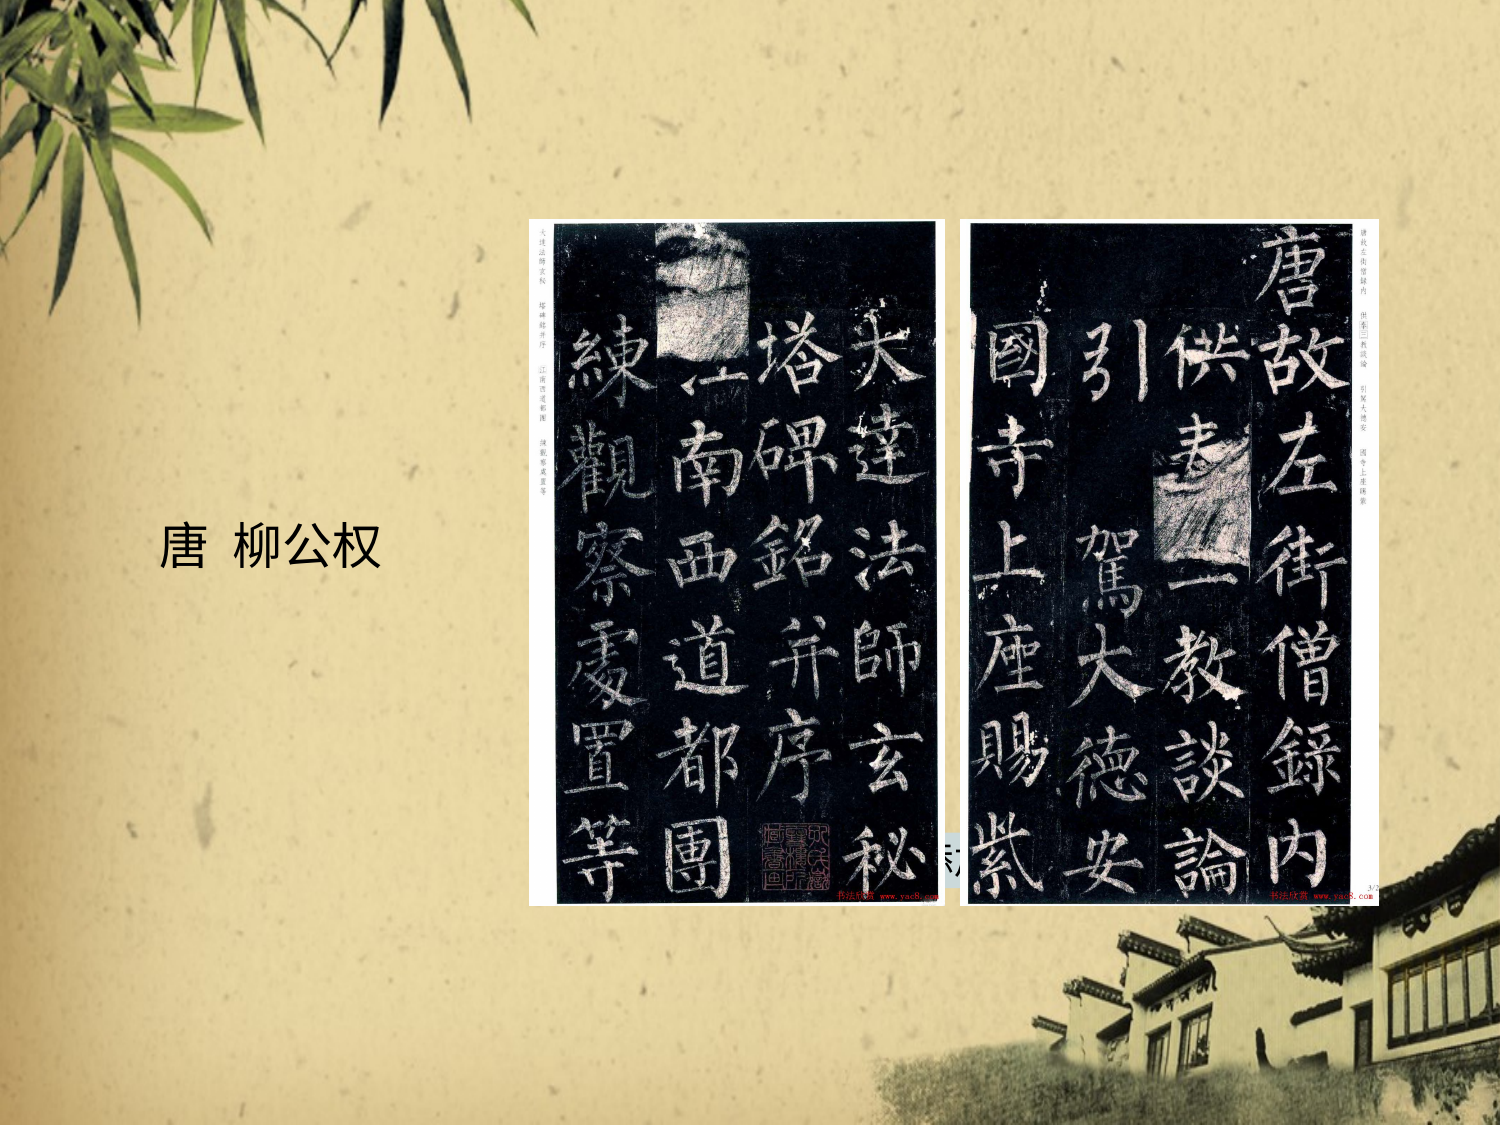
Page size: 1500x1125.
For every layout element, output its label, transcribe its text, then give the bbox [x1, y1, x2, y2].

text_box 唐 柳公权 [145, 507, 415, 583]
picture [0, 0, 1500, 1125]
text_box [949, 829, 955, 891]
